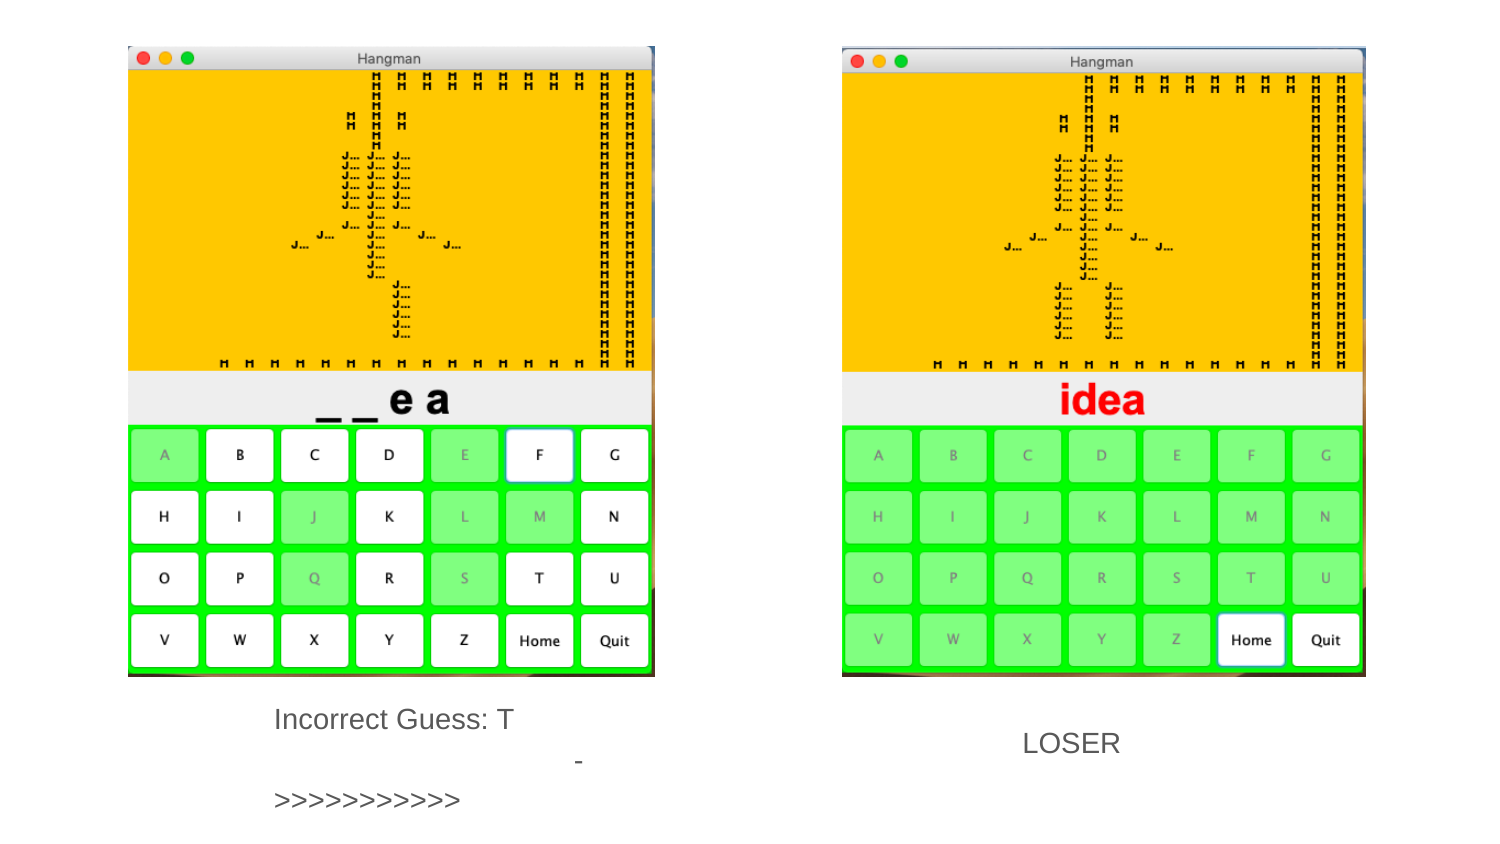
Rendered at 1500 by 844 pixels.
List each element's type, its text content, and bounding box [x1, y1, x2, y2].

picture [128, 45, 655, 678]
picture [842, 45, 1366, 678]
subtitle LOSER [1007, 703, 1201, 790]
subtitle Incorrect Guess: T ->>>>>>>>>>> [258, 680, 714, 813]
